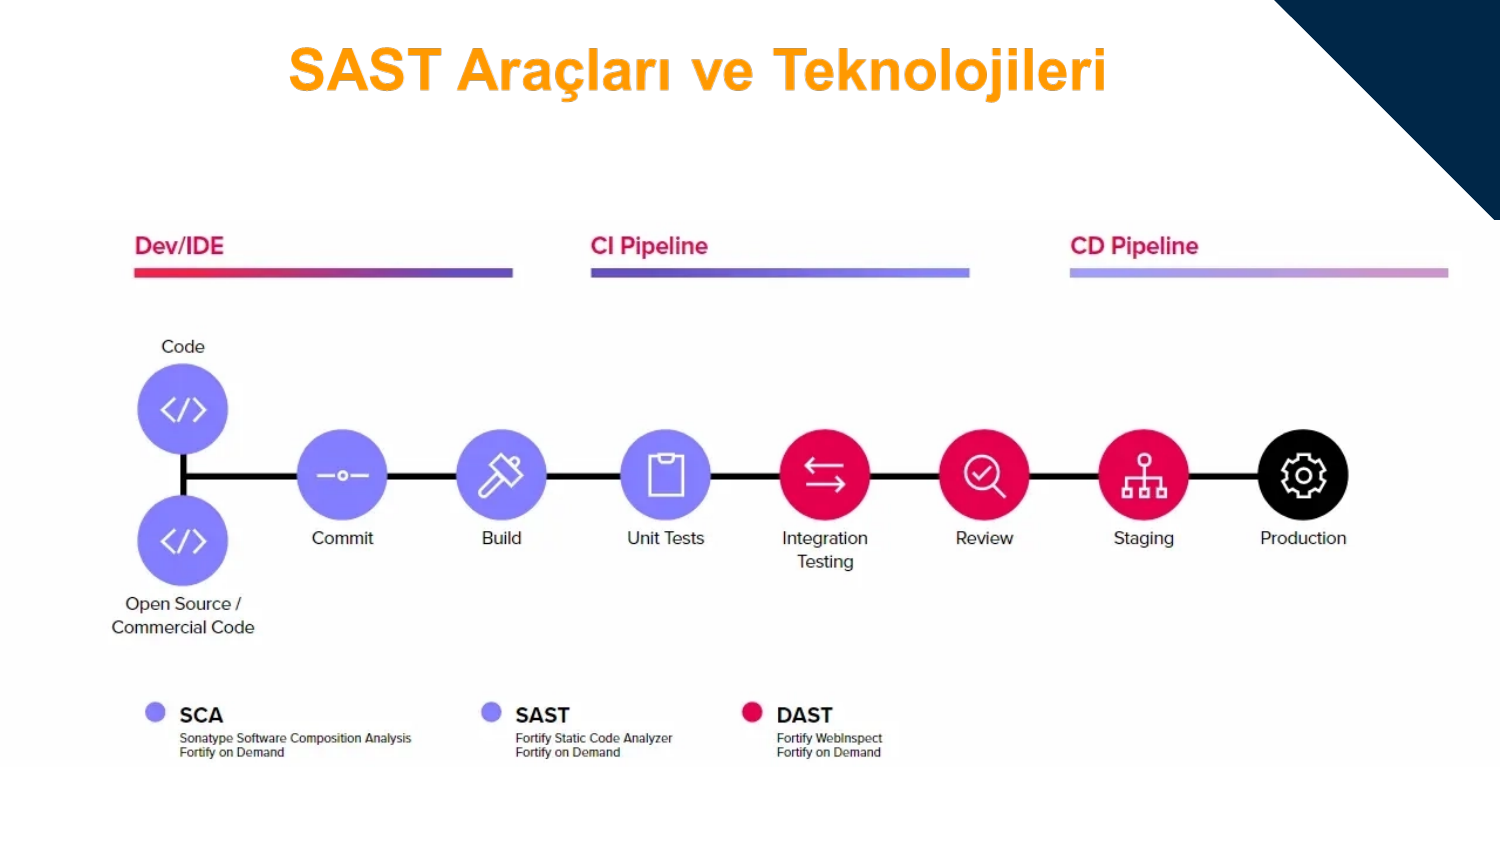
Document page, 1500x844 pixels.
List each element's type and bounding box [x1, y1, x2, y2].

picture [0, 219, 1500, 767]
text_box [1274, 0, 1500, 219]
picture [251, 14, 1143, 139]
